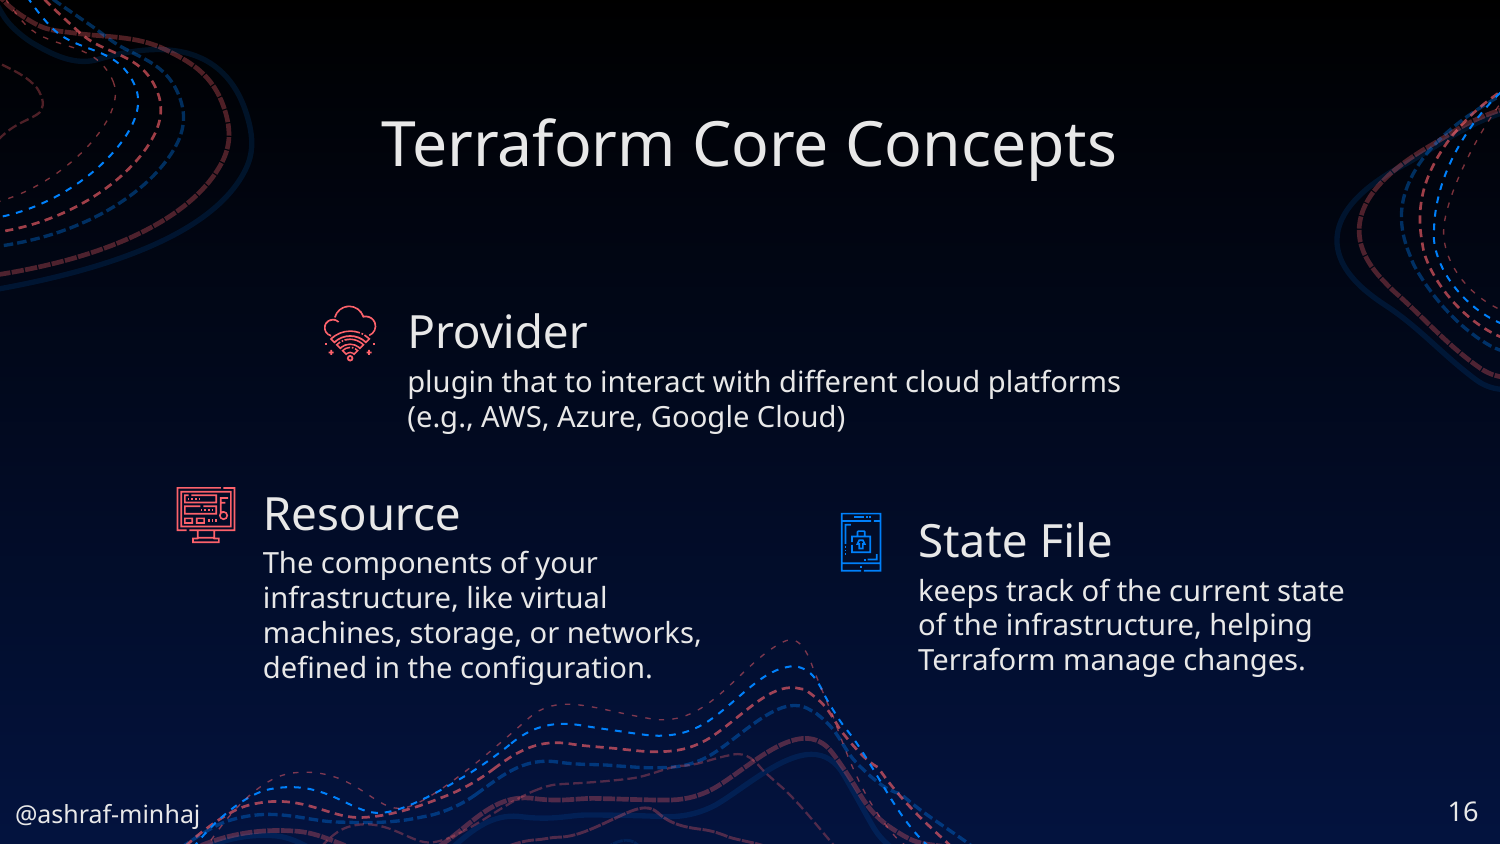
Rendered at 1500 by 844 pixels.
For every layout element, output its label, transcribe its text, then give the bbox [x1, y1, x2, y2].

subtitle plugin that to interact with different cloud platforms (e.g., AWS, Azure, Google Cloud) [392, 348, 1189, 451]
subtitle keeps track of the current state of the infrastructure, helping Terraform manage changes. [903, 556, 1374, 659]
title Terraform Core Concepts [118, 88, 1382, 192]
title Provider [392, 293, 863, 348]
slide_number ‹#› [1403, 779, 1494, 844]
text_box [322, 305, 379, 362]
title State File [903, 502, 1374, 556]
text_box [176, 486, 236, 544]
text_box @ashraf-minhaj [0, 783, 254, 844]
subtitle The components of your infrastructure, like virtual machines, storage, or networks, defined in the configuration. [247, 529, 719, 632]
title Resource [247, 475, 719, 529]
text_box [840, 512, 882, 572]
